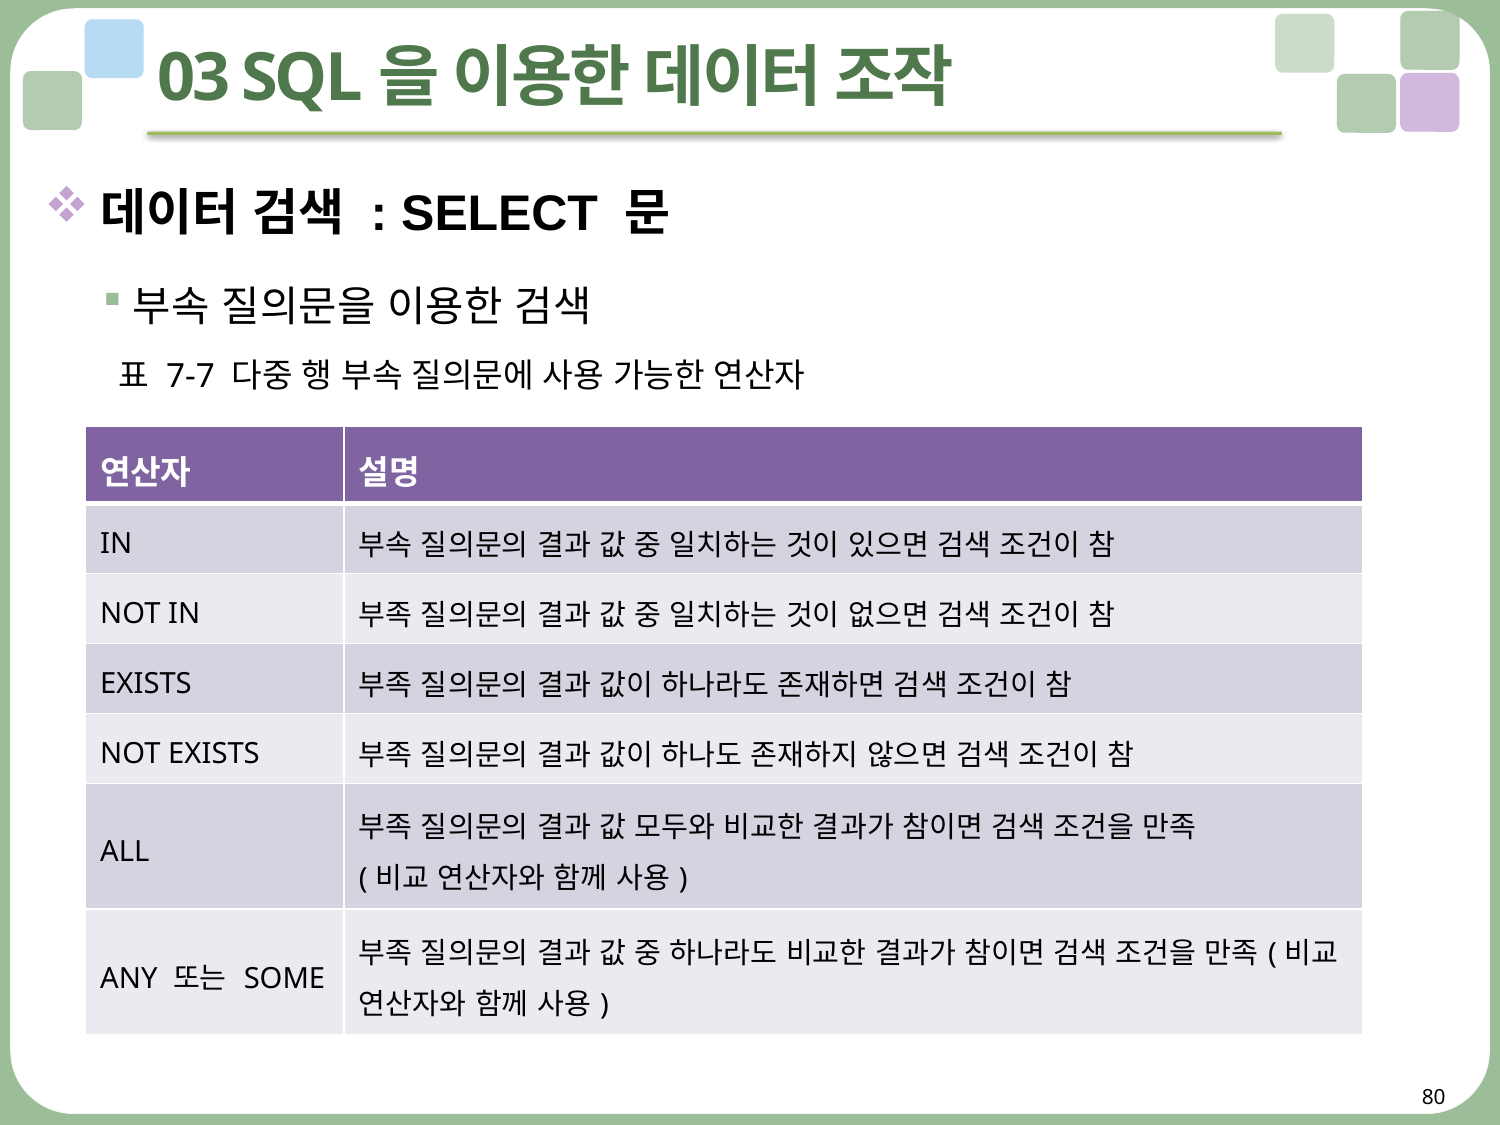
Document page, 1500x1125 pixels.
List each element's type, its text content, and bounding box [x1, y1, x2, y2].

table_cell 부족 질의문의 결과 값이 하나도 존재하지 않으면 검색 조건이 참 [345, 714, 1362, 783]
table_cell NOT EXISTS [86, 714, 343, 783]
table_header 설명 [345, 427, 1362, 501]
table_cell IN [86, 506, 343, 573]
picture [0, 0, 1500, 1125]
table_cell EXISTS [86, 644, 343, 713]
table_cell 부족 질의문의 결과 값 중 하나라도 비교한 결과가 참이면 검색 조건을 만족(비교 연산자와 함께 사용) [345, 910, 1362, 1034]
title 03 SQL을 이용한 데이터 조작 [142, 25, 1459, 123]
table_cell ALL [86, 784, 343, 908]
table_cell 부족 질의문의 결과 값 중 일치하는 것이 없으면 검색 조건이 참 [345, 574, 1362, 643]
table_cell 부족 질의문의 결과 값이 하나라도 존재하면 검색 조건이 참 [345, 644, 1362, 713]
table_header 연산자 [86, 427, 343, 501]
list 데이터 검색 : SELECT 문 부속 질의문을 이용한 검색 [29, 172, 1459, 1083]
table_cell ANY 또는 SOME [86, 910, 343, 1034]
table_cell NOT IN [86, 574, 343, 643]
table_cell 부족 질의문의 결과 값 모두와 비교한 결과가 참이면 검색 조건을 만족 (비교 연산자와 함께 사용) [345, 784, 1362, 908]
table_cell 부속 질의문의 결과 값 중 일치하는 것이 있으면 검색 조건이 참 [345, 506, 1362, 573]
text_box 표 7-7 다중 행 부속 질의문에 사용 가능한 연산자 [103, 346, 821, 402]
